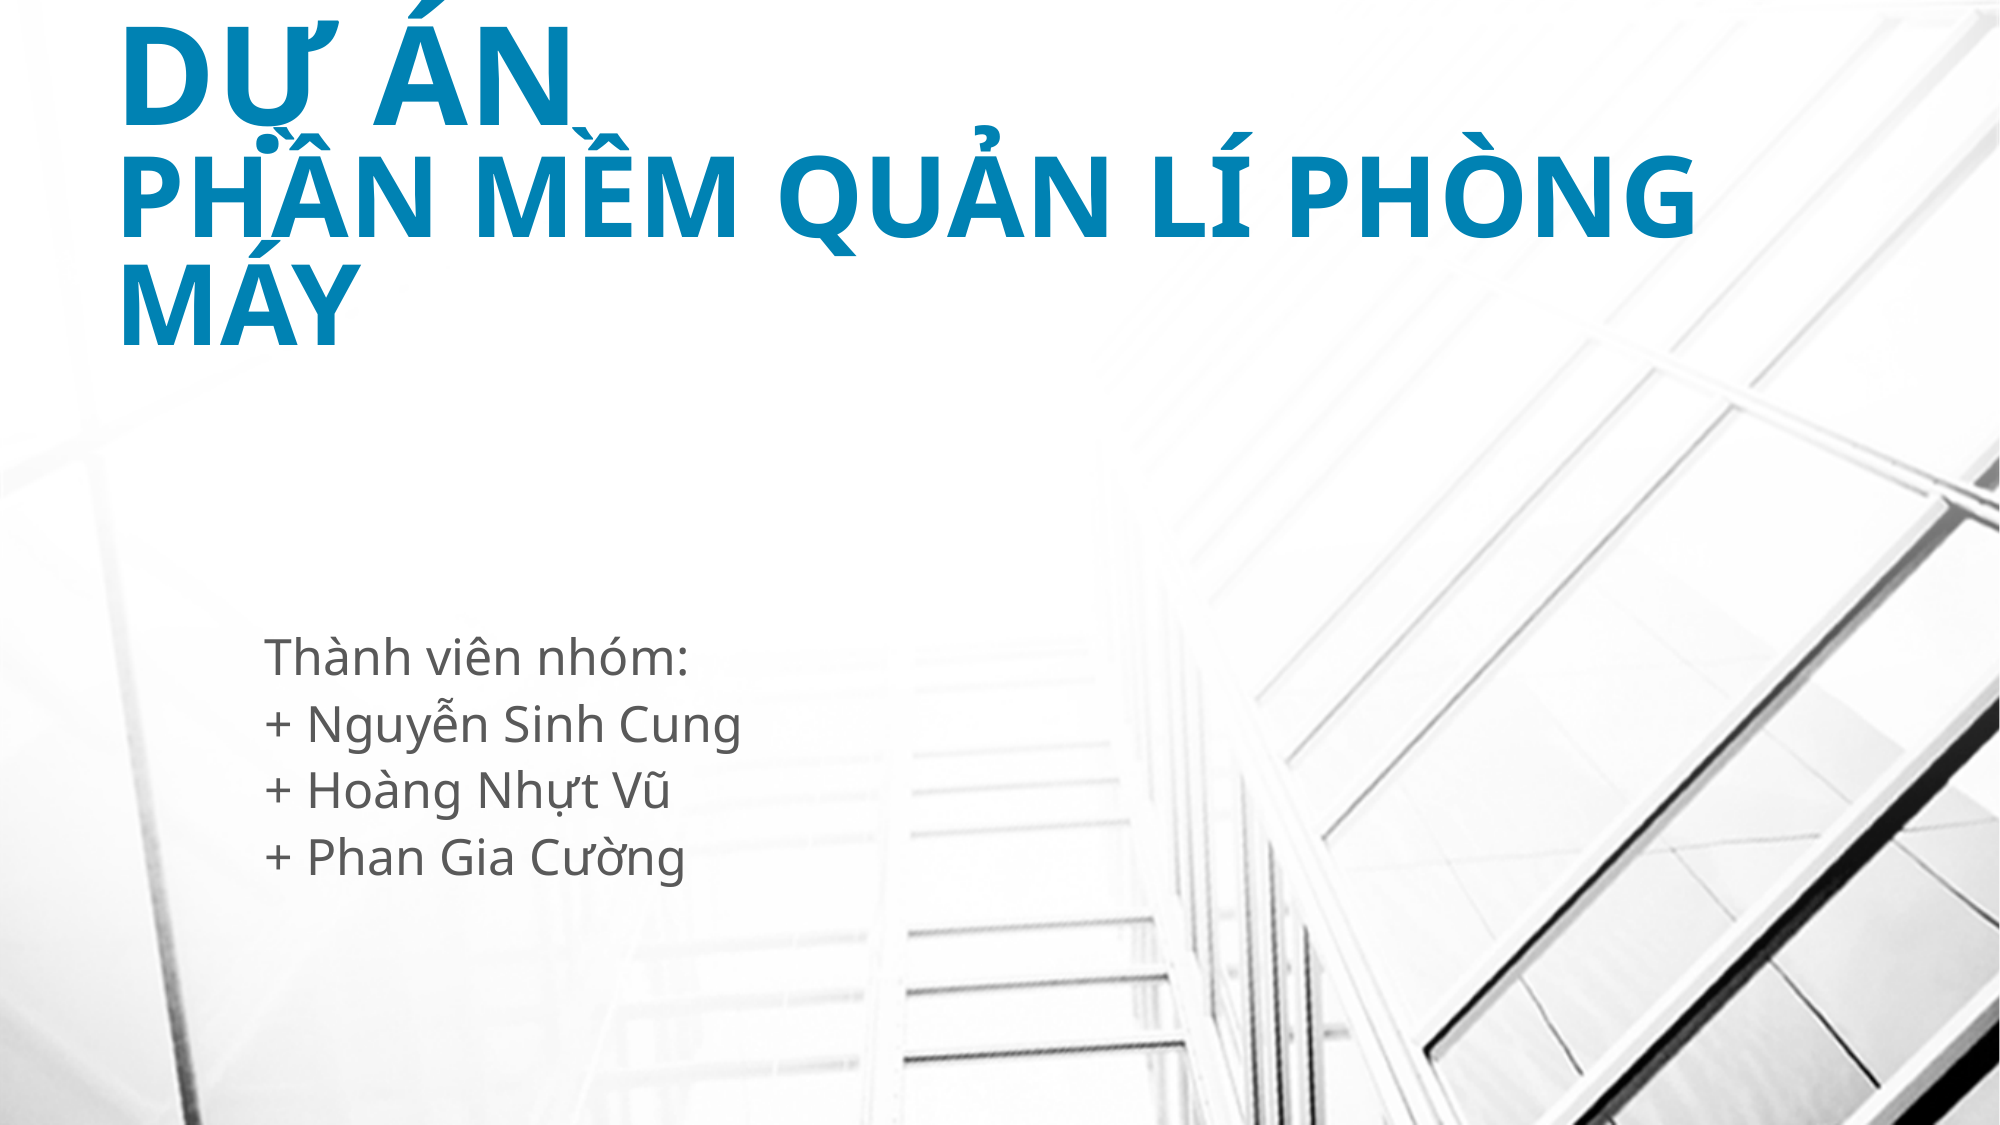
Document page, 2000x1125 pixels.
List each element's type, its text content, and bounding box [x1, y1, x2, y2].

title DỰ ÁN PHẦN MỀM QUẢN LÍ PHÒNG MÁY [99, 87, 1825, 375]
picture [0, 0, 2000, 1125]
list Thành viên nhóm: + Nguyễn Sinh Cung + Hoàng Nhựt Vũ + Phan Gia Cường [249, 624, 1675, 1075]
